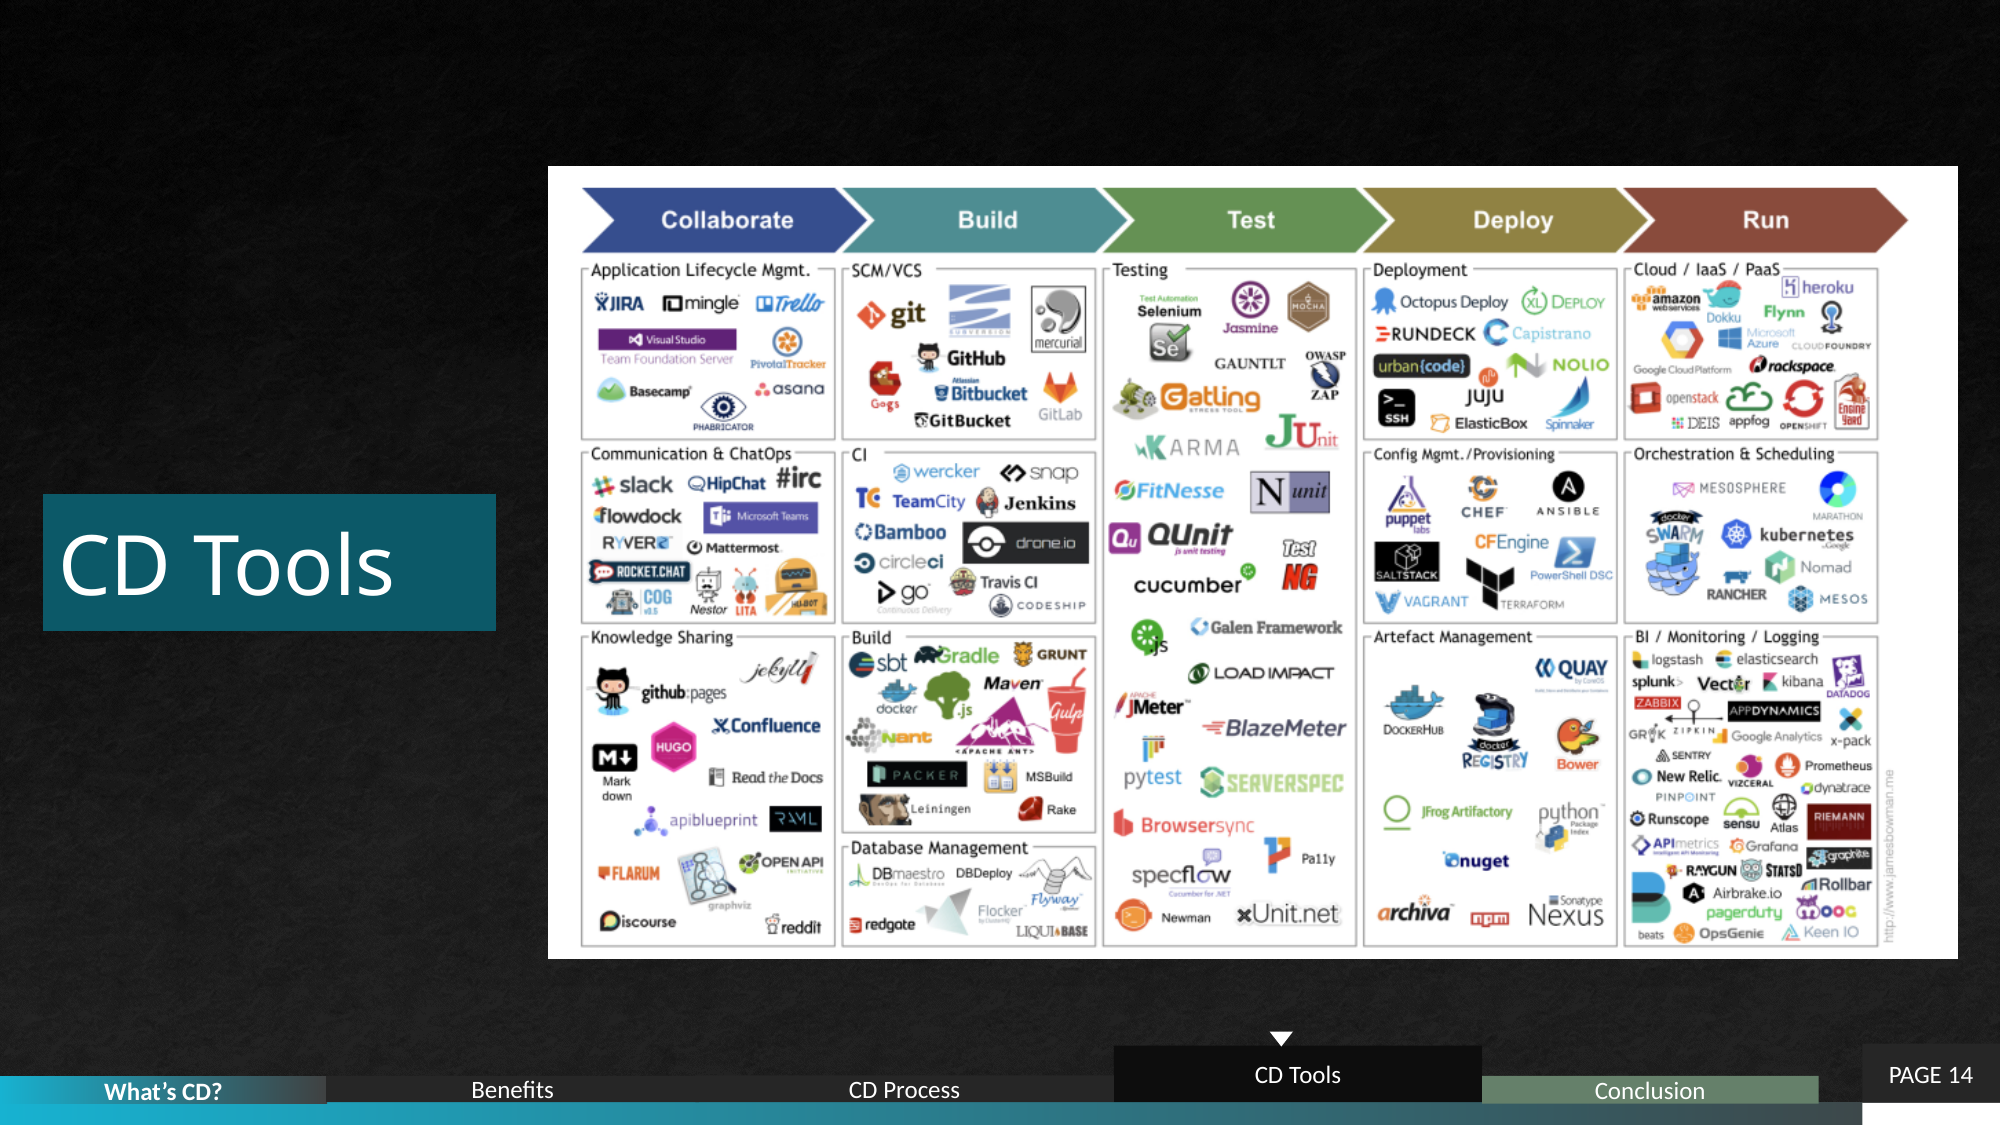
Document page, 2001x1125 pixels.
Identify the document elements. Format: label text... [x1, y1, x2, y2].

text_box What’s CD? [0, 1075, 328, 1104]
text_box [1267, 1030, 1296, 1049]
text_box CD Tools [1113, 1045, 1483, 1103]
slide_number PAGE 14 [1862, 1043, 2000, 1103]
picture [0, 0, 2000, 1103]
text_box Benefits [325, 1075, 694, 1103]
text_box CD Process [694, 1074, 1115, 1103]
title CD Tools [43, 494, 496, 631]
text_box Conclusion [1481, 1075, 1820, 1105]
